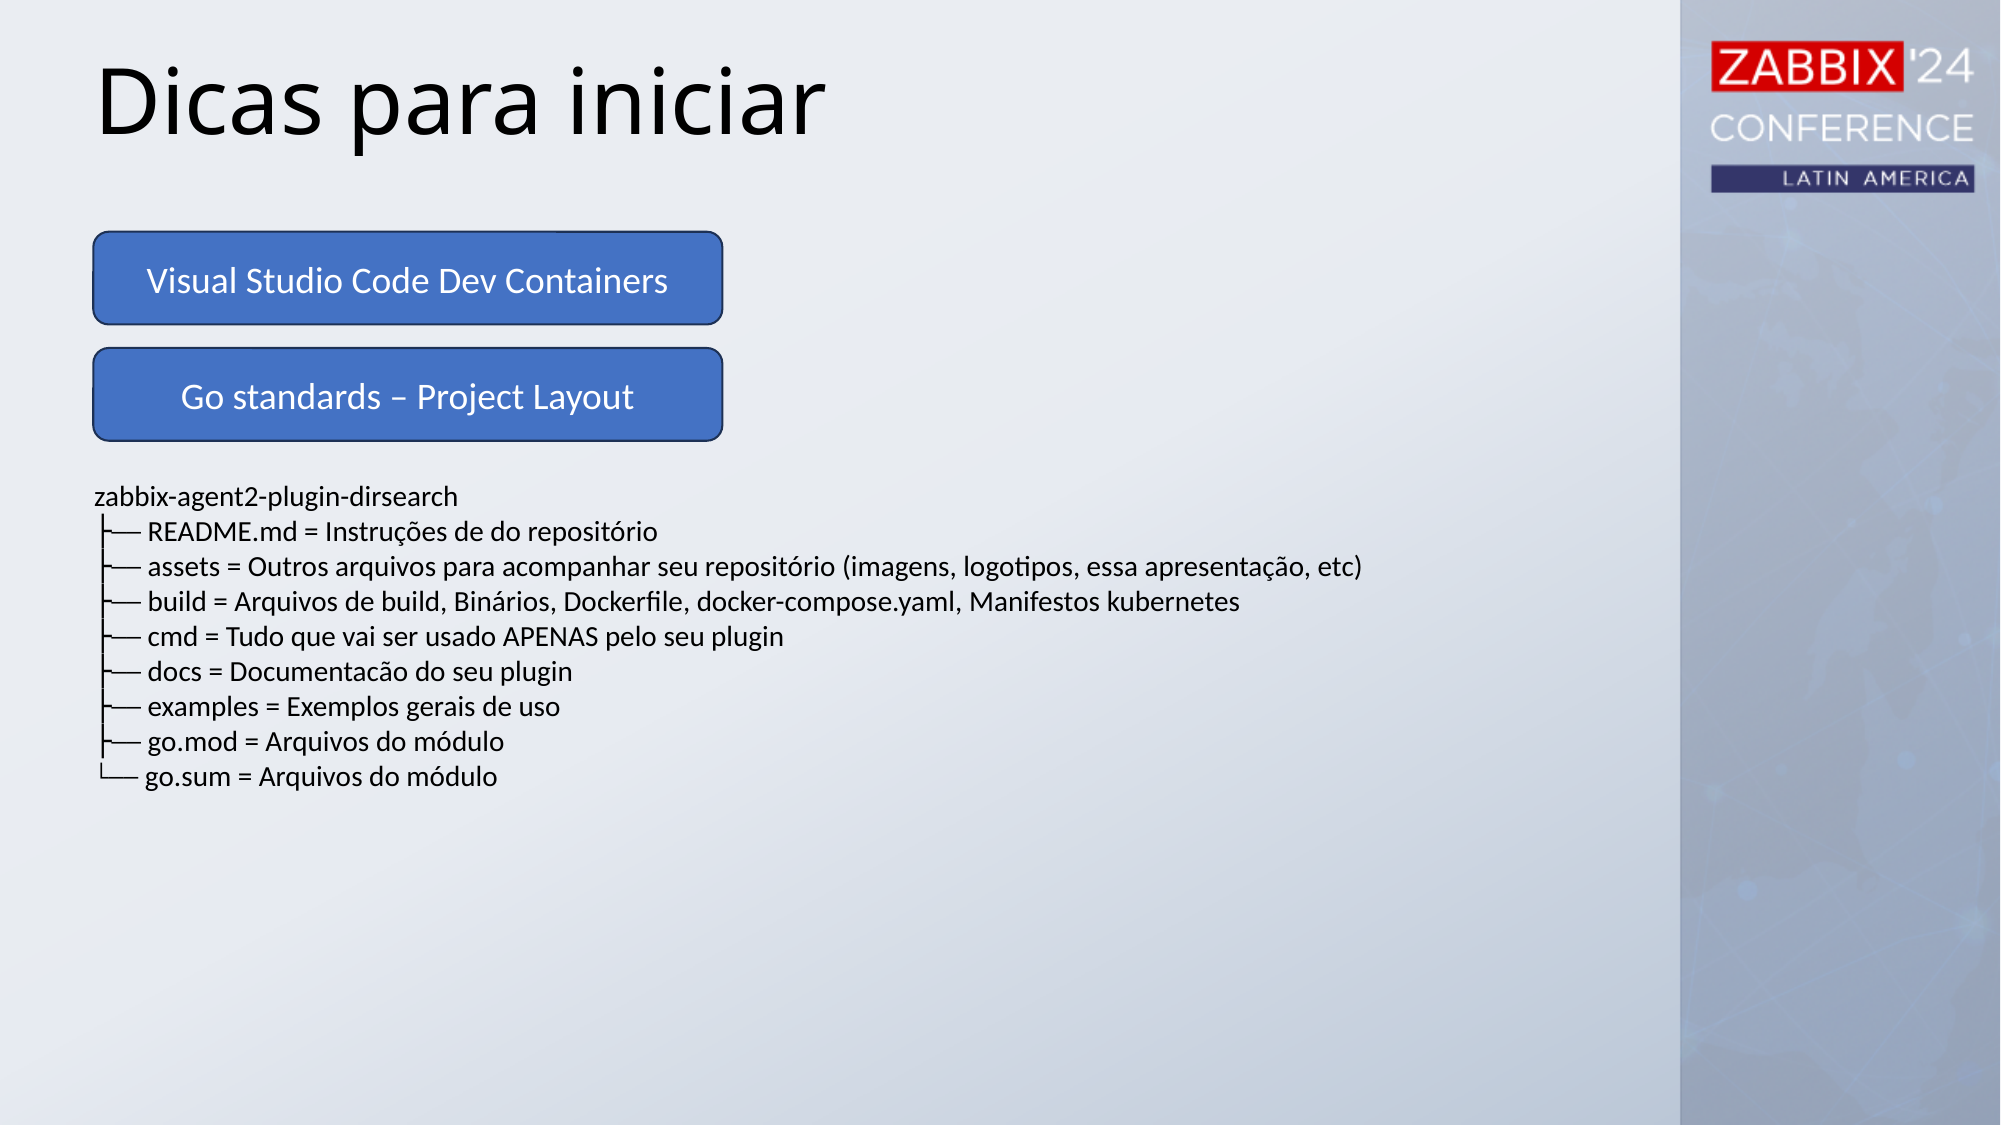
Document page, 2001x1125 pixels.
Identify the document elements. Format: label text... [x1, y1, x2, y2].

picture [0, 0, 2001, 1125]
text_box Dicas para iniciar [79, 48, 1612, 179]
text_box zabbix-agent2-plugin-dirsearch ├── README.md = Instruções de do repositório ├── assets = Outros arquivos para acompanhar seu repositório (imagens, logotipos, essa apresentação, etc) ├── build = Arquivos de build, Binários, Dockerfile, docker-compose.yaml, Manifestos kubernetes ├── cmd = Tudo que vai ser usado APENAS pelo seu plugin ├── docs = Documentacão do seu plugin ├── examples = Exemplos gerais de uso ├── go.mod = Arquivos do módulo └── go.sum = Arquivos do módulo [79, 470, 1551, 800]
text_box Go standards – Project Layout [92, 346, 724, 442]
text_box Visual Studio Code Dev Containers [92, 230, 724, 326]
